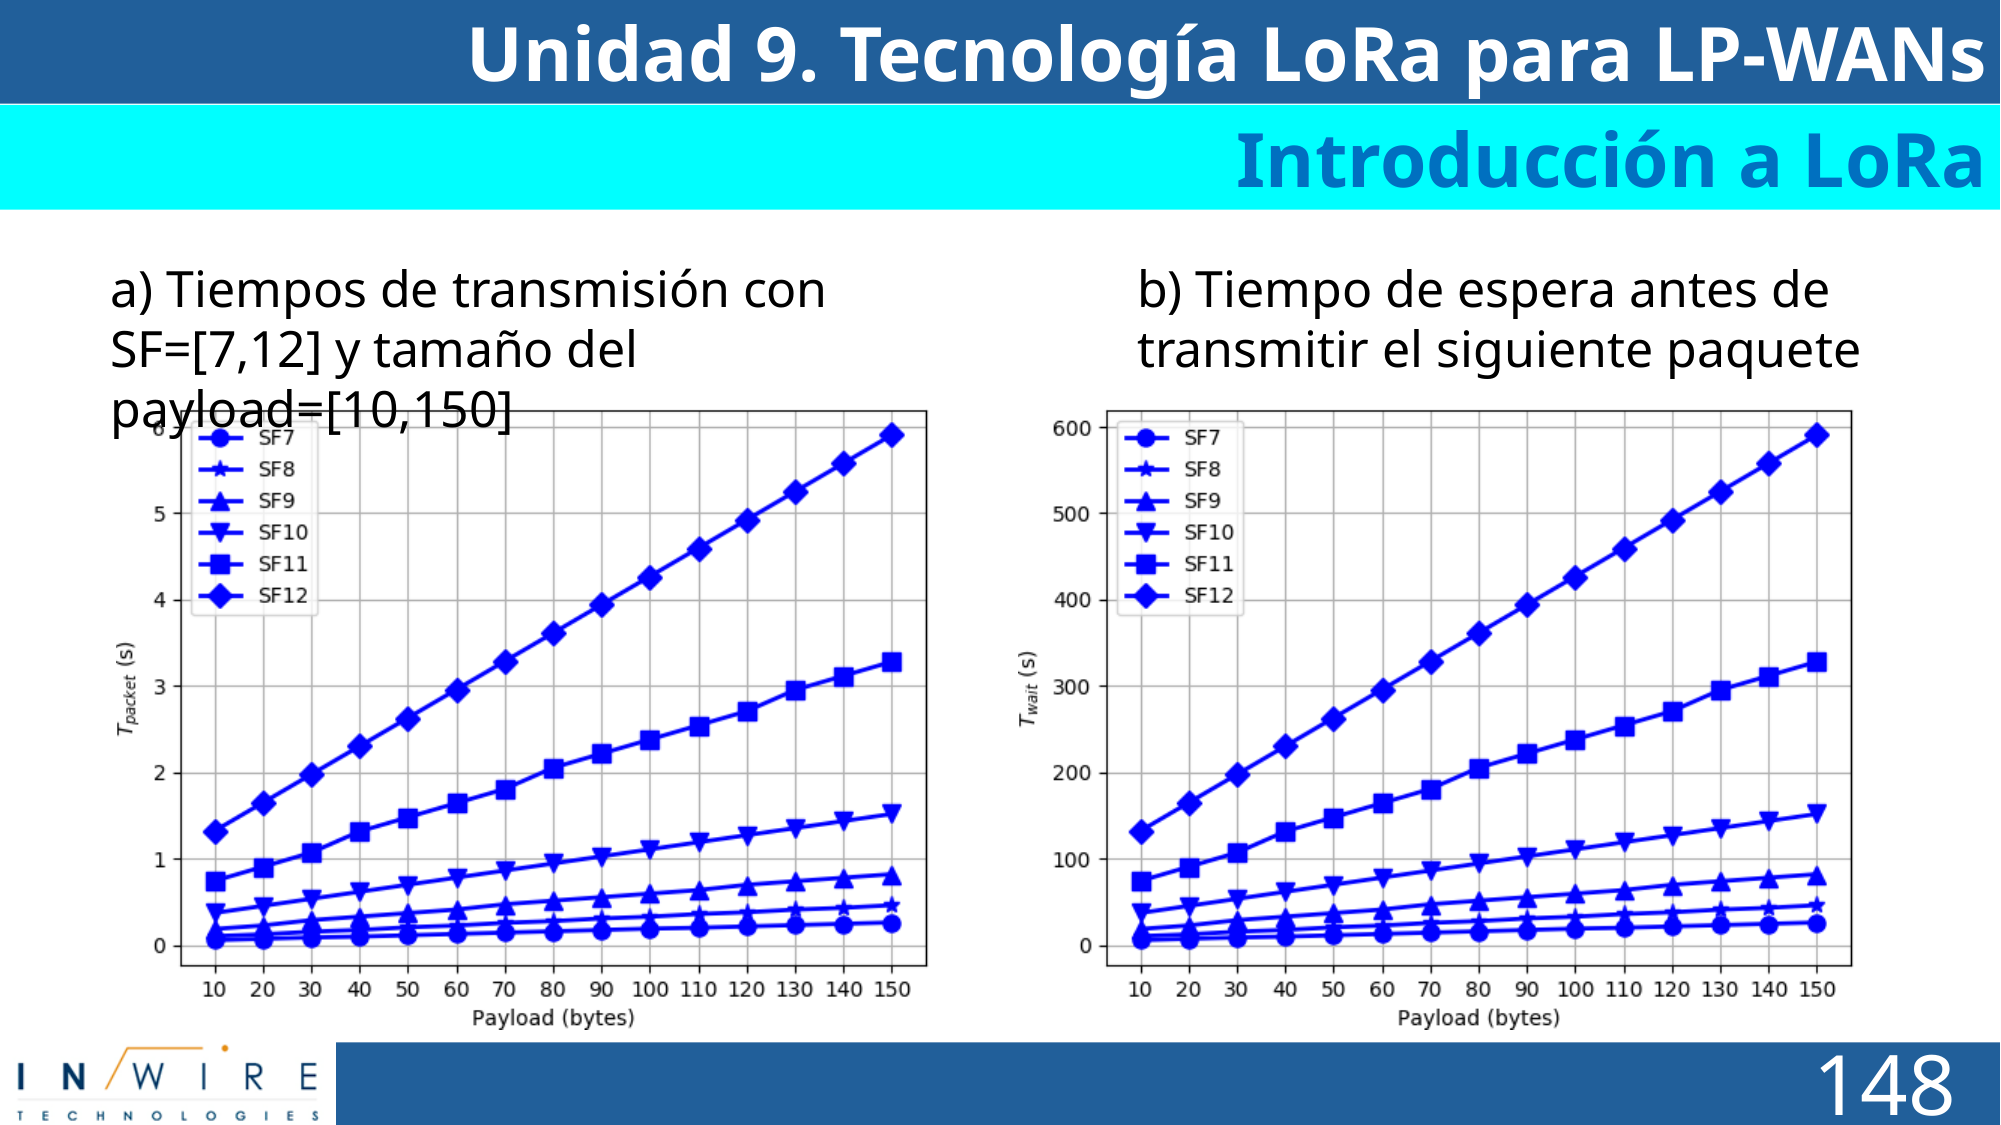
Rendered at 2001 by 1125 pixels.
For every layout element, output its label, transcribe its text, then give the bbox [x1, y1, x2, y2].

picture [1017, 409, 1855, 1030]
text_box b) Tiempo de espera antes de transmitir el siguiente paquete [1135, 255, 1916, 378]
text_box Unidad 9. Tecnología LoRa para LP-WANs [0, 0, 2000, 104]
text_box a) Tiempos de transmisión con SF=[7,12] y tamaño del payload=[10,150] [108, 255, 980, 438]
picture [0, 1037, 336, 1125]
picture [116, 409, 929, 1030]
text_box Introducción a LoRa [0, 104, 2000, 210]
